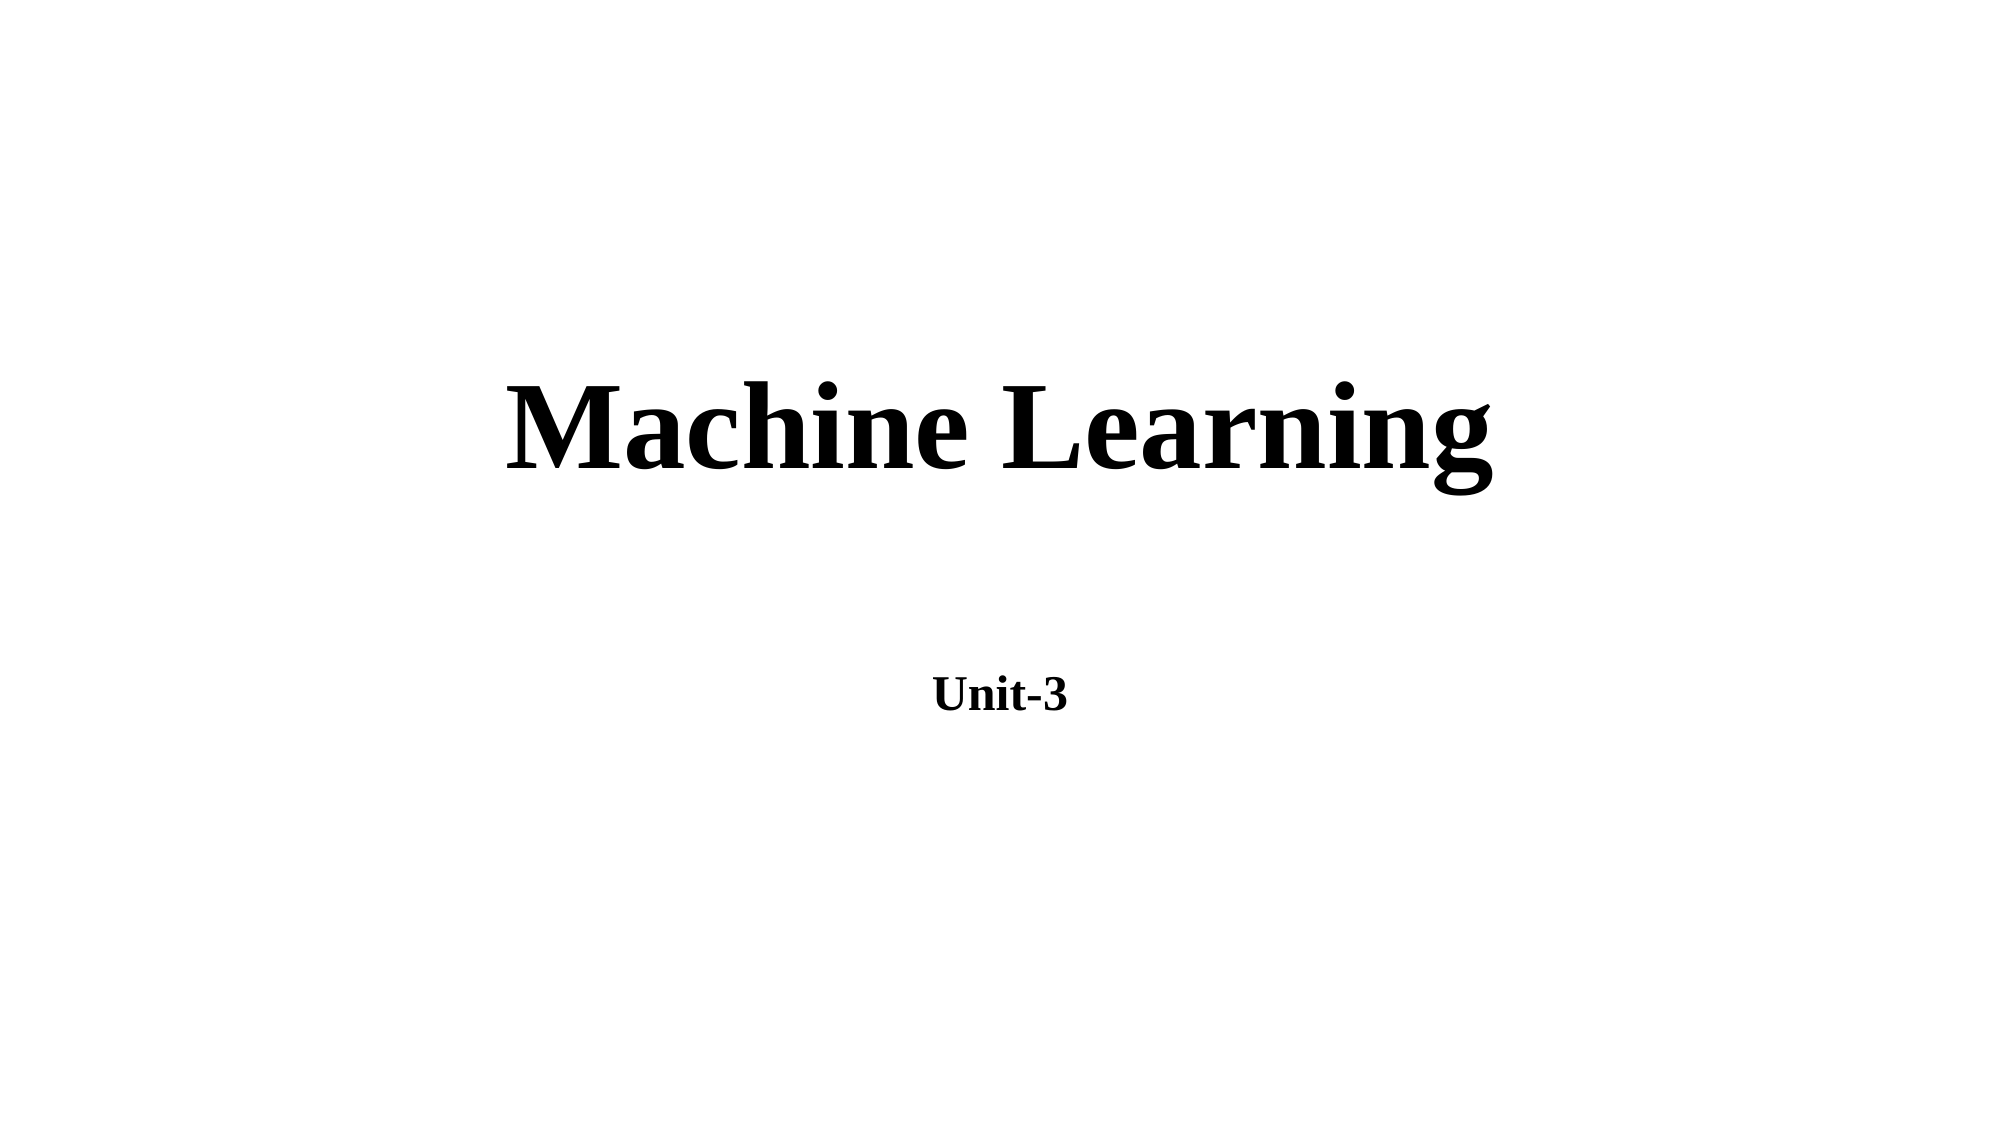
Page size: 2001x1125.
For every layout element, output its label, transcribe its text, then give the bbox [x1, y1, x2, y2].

subtitle Unit-3 [249, 660, 1750, 863]
title Machine Learning [249, 184, 1750, 504]
